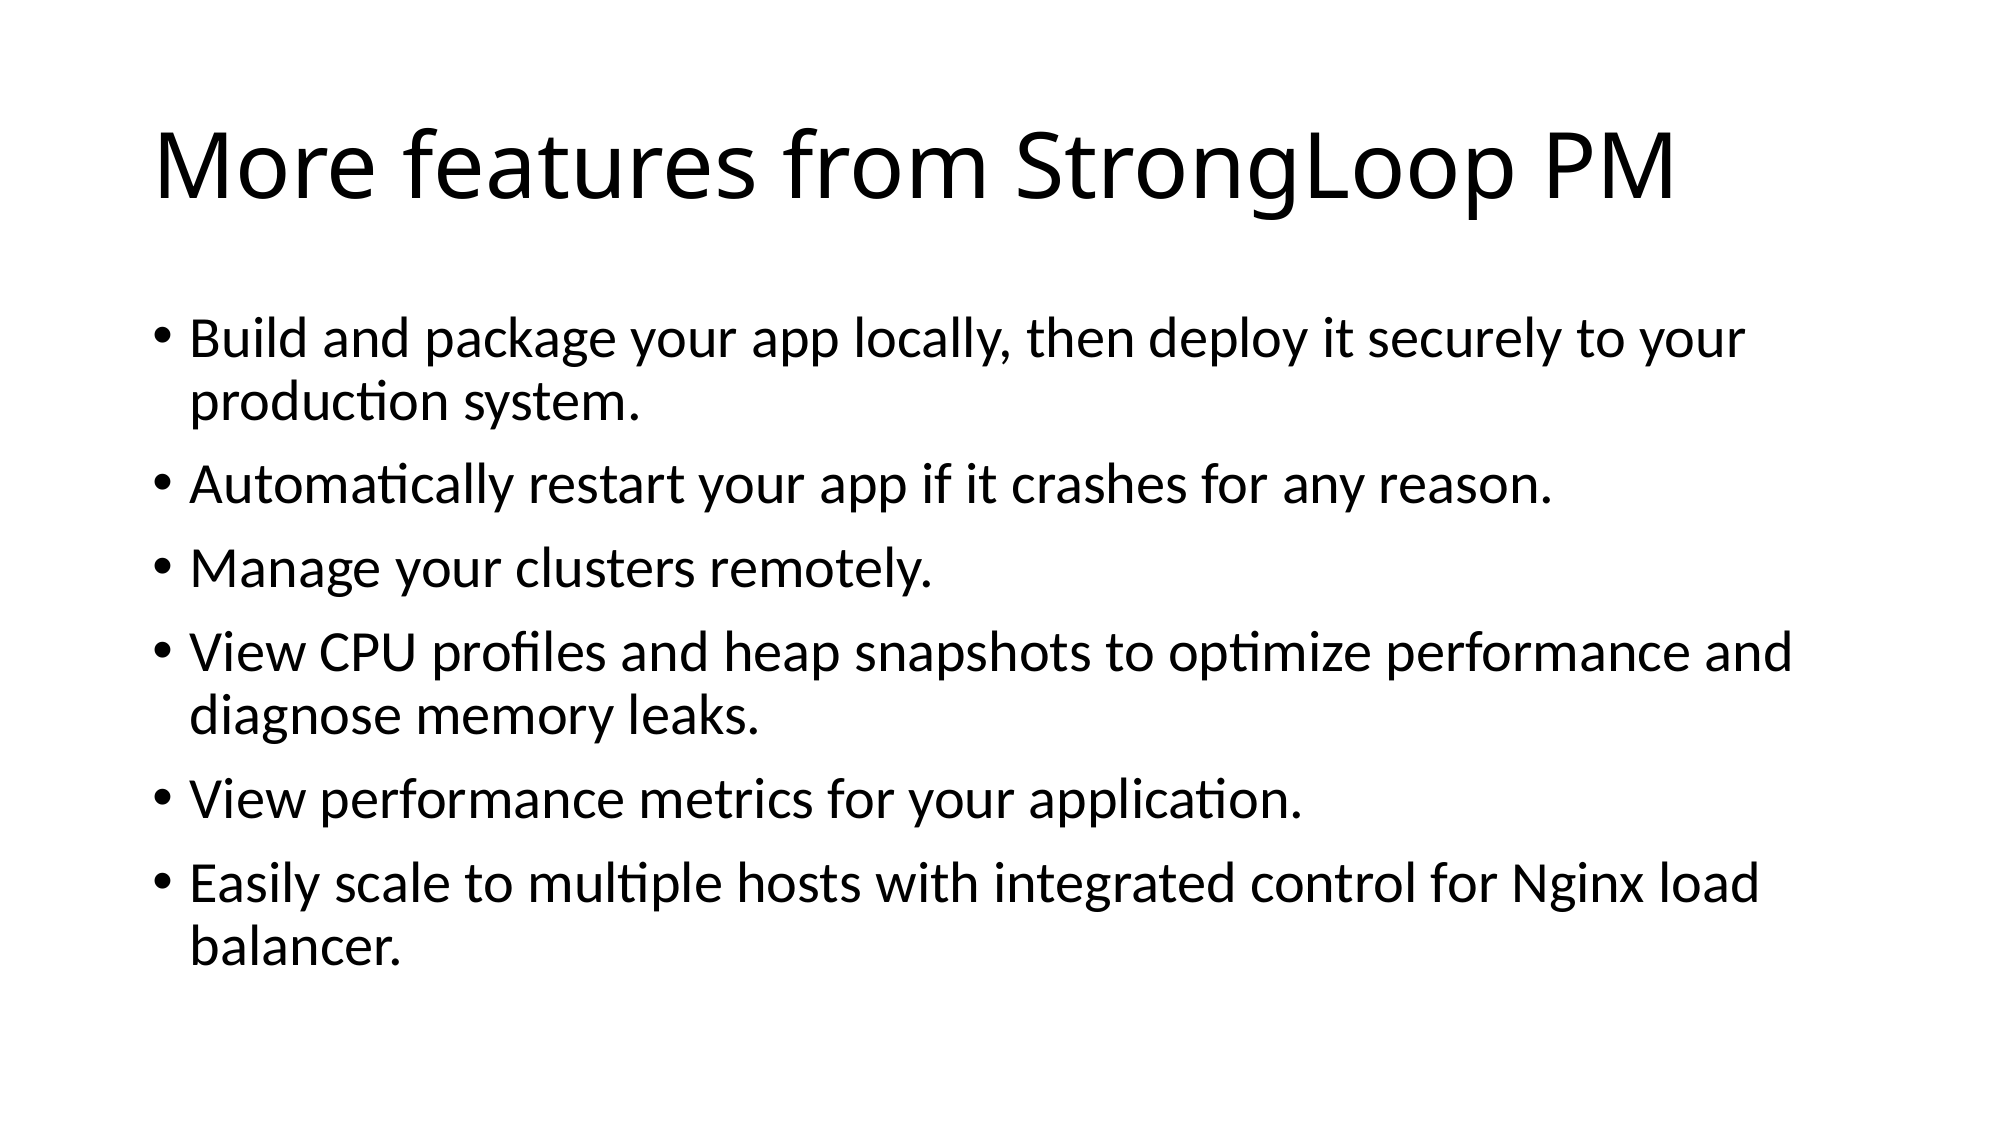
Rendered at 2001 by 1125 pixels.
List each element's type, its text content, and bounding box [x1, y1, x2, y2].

list Build and package your app locally, then deploy it securely to your production system. Automatically restart your app if it crashes for any reason. Manage your clusters remotely. View CPU profiles and heap snapshots to optimize performance and diagnose memory leaks. View performance metrics for your application. Easily scale to multiple hosts with integrated control for Nginx load balancer. [137, 299, 1863, 1014]
title More features from StrongLoop PM [137, 59, 1863, 278]
